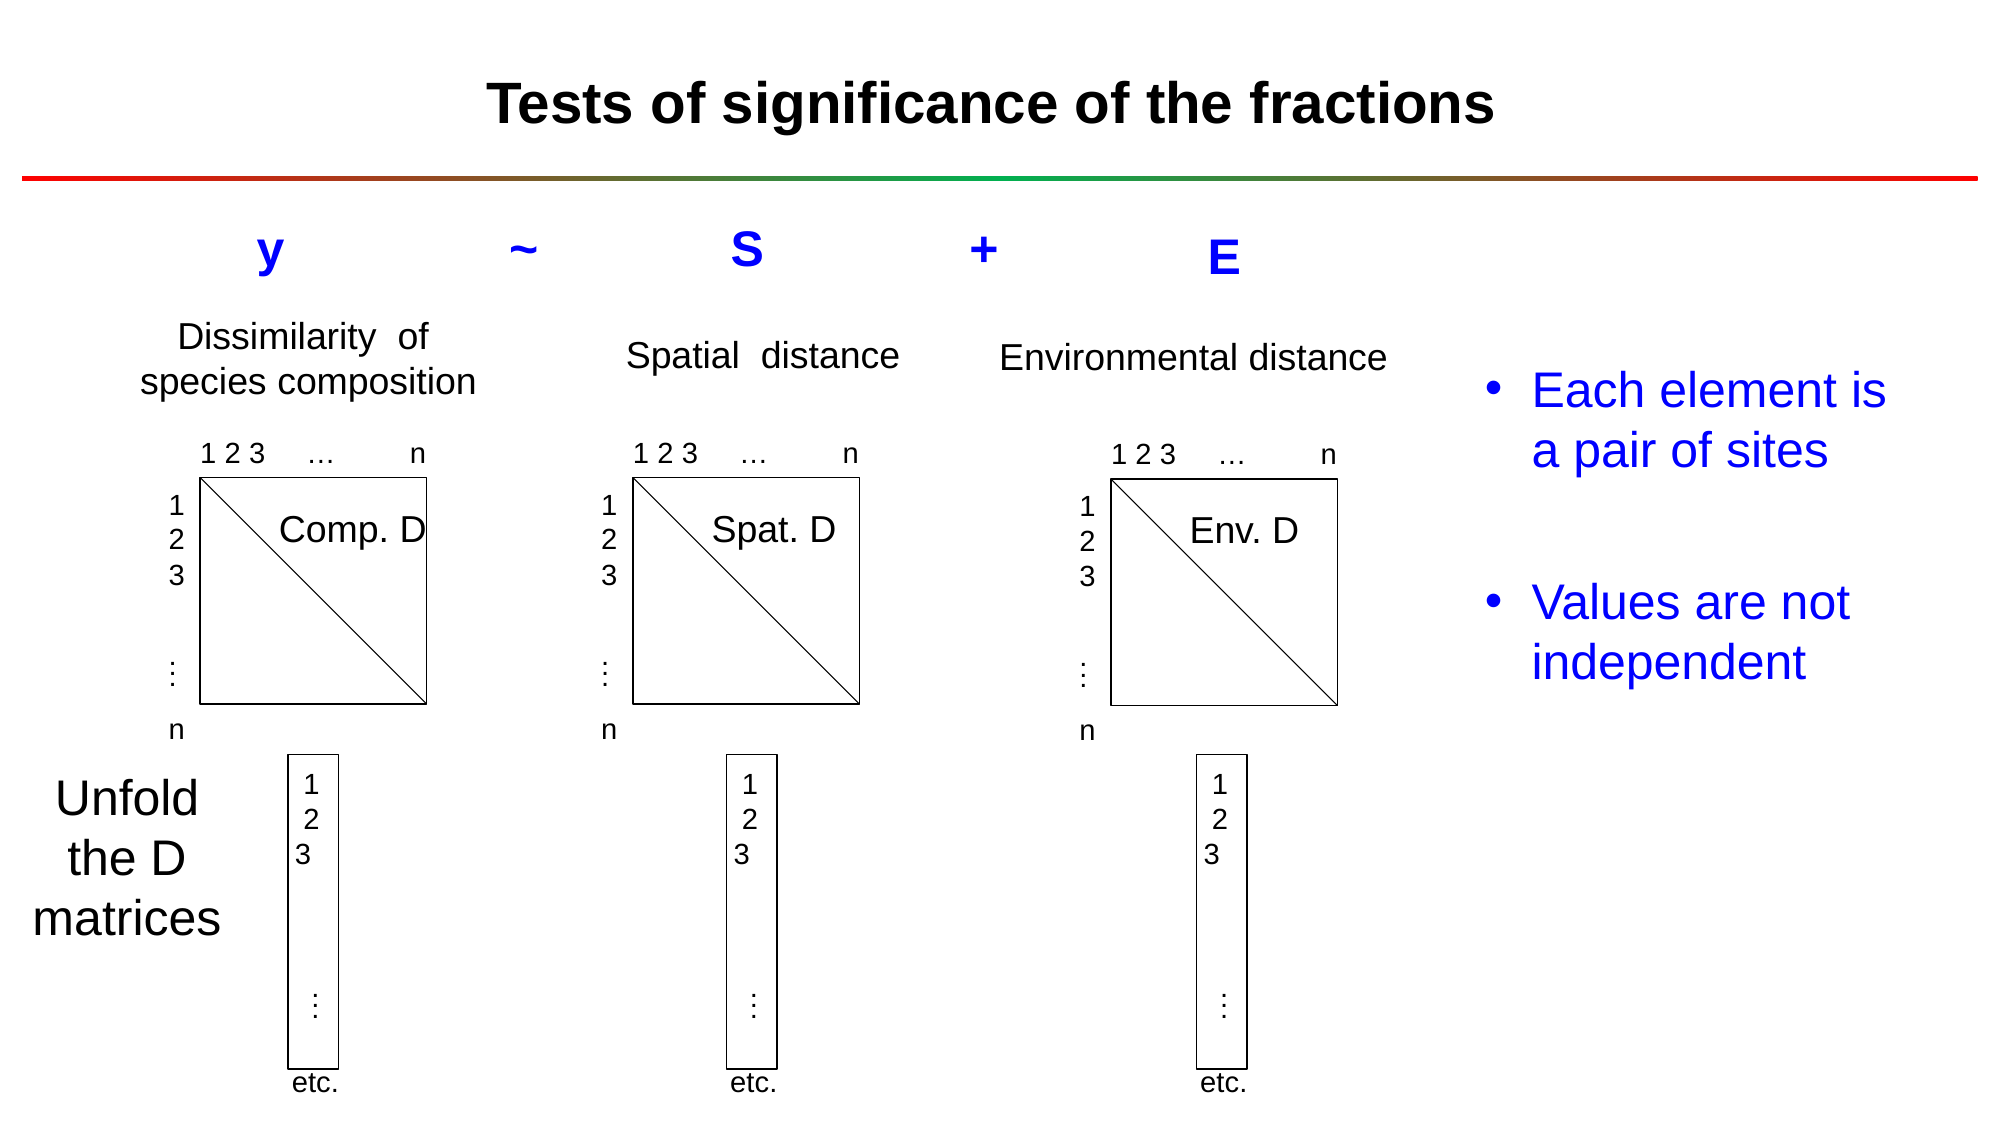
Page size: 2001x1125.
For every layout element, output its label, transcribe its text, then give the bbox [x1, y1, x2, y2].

text_box Spatial distance [610, 323, 916, 384]
text_box S [715, 209, 779, 284]
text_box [715, 754, 794, 1075]
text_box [276, 754, 355, 1075]
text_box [1185, 754, 1264, 1075]
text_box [153, 426, 444, 721]
text_box Environmental distance [984, 326, 1403, 386]
text_box E [1192, 217, 1256, 293]
text_box ~ [494, 208, 554, 284]
text_box Values are not independent [1470, 562, 1911, 698]
title Tests of significance of the fractions [99, 20, 1900, 181]
text_box + [954, 208, 1014, 284]
text_box Each element is a pair of sites [1470, 349, 1911, 485]
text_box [1064, 428, 1353, 723]
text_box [586, 426, 874, 721]
text_box y [241, 208, 300, 284]
text_box Unfold the D matrices [17, 757, 237, 953]
text_box Dissimilarity of species composition [125, 304, 492, 410]
